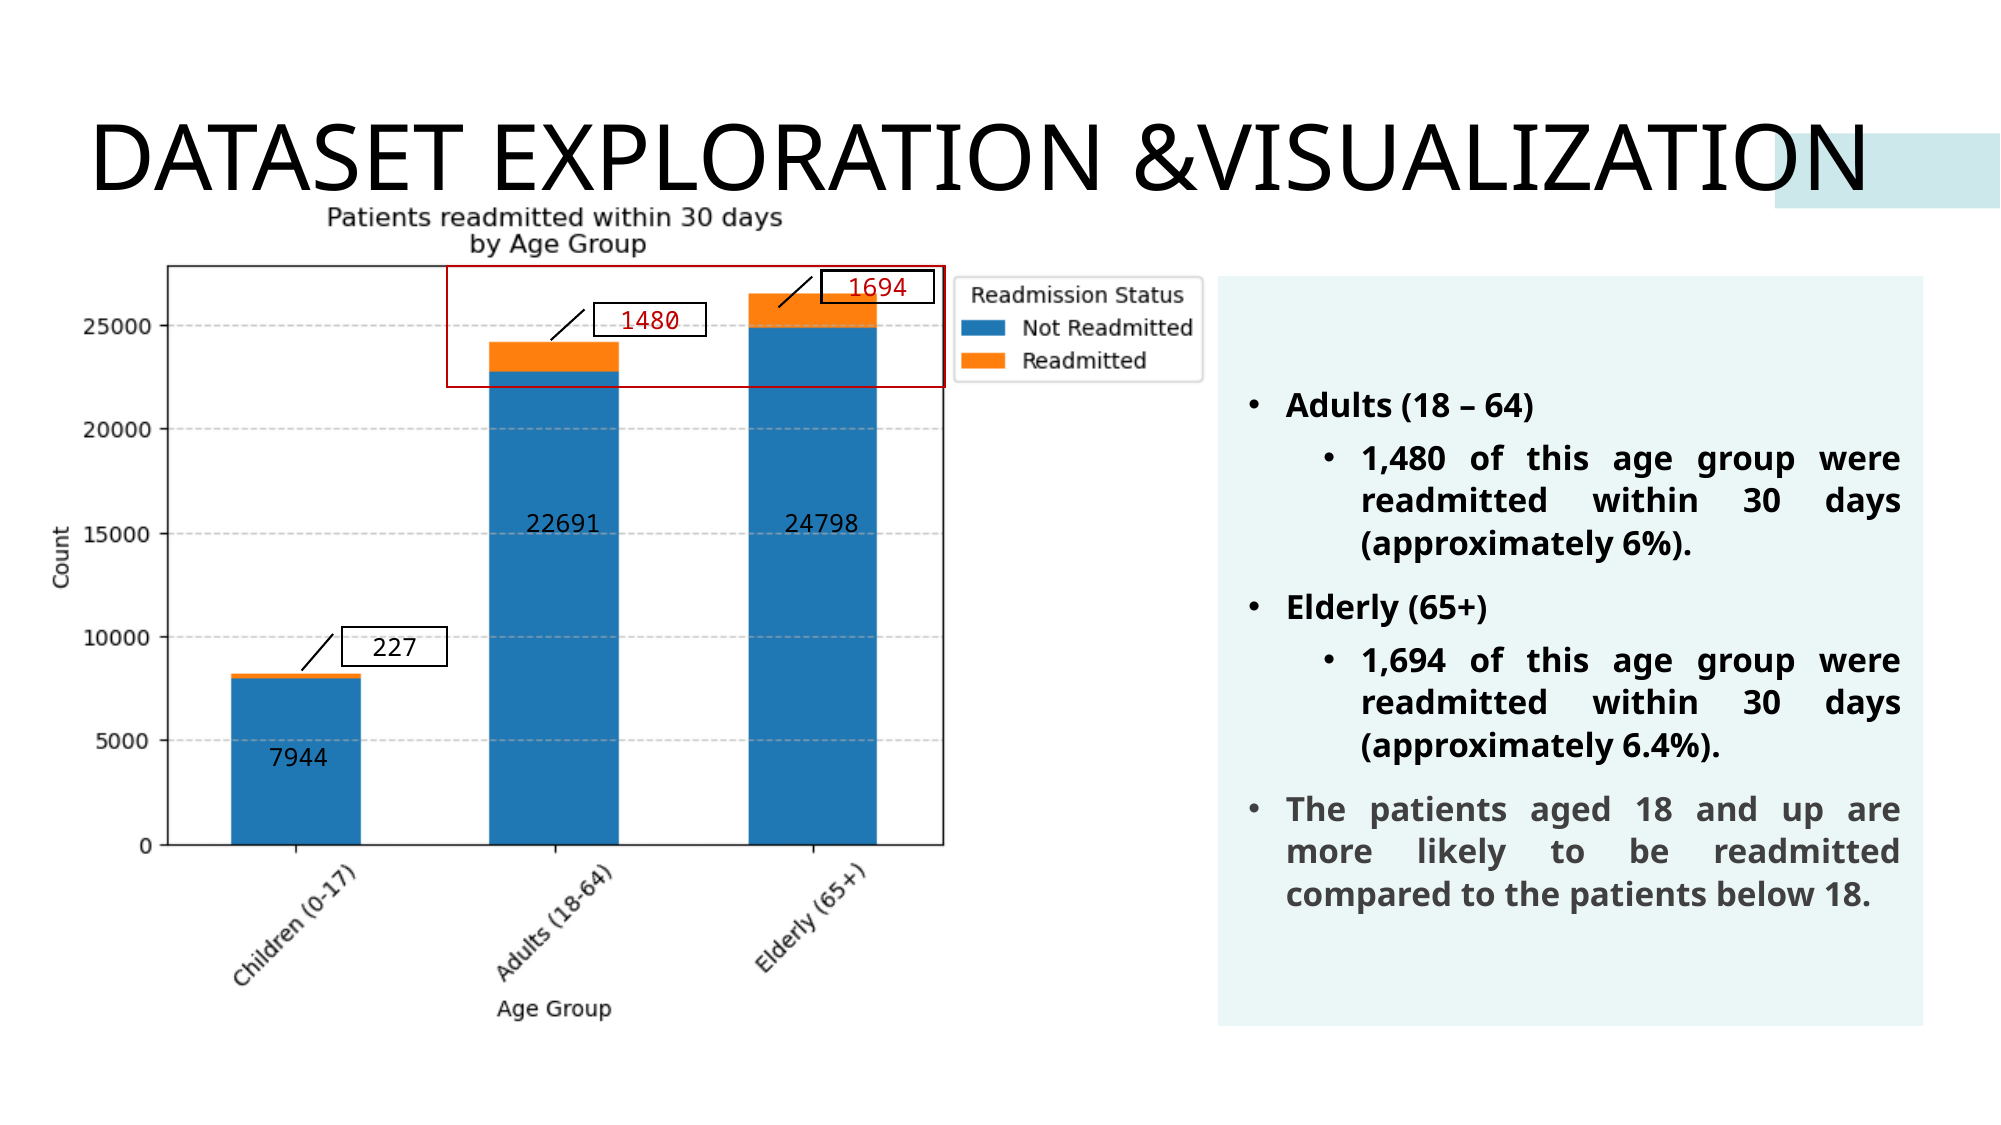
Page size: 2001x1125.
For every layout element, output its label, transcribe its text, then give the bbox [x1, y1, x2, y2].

picture [36, 192, 1218, 1037]
text_box Adults (18 – 64) 1,480 of this age group were readmitted within 30 days (approximately 6%). Elderly (65+) 1,694 of this age group were readmitted within 30 days (approximately 6.4%). The patients aged 18 and up are more likely to be readmitted compared to the patients below 18. [1233, 373, 1917, 1013]
title DATASET EXPLORATION &VISUALIZATION [73, 17, 1946, 235]
